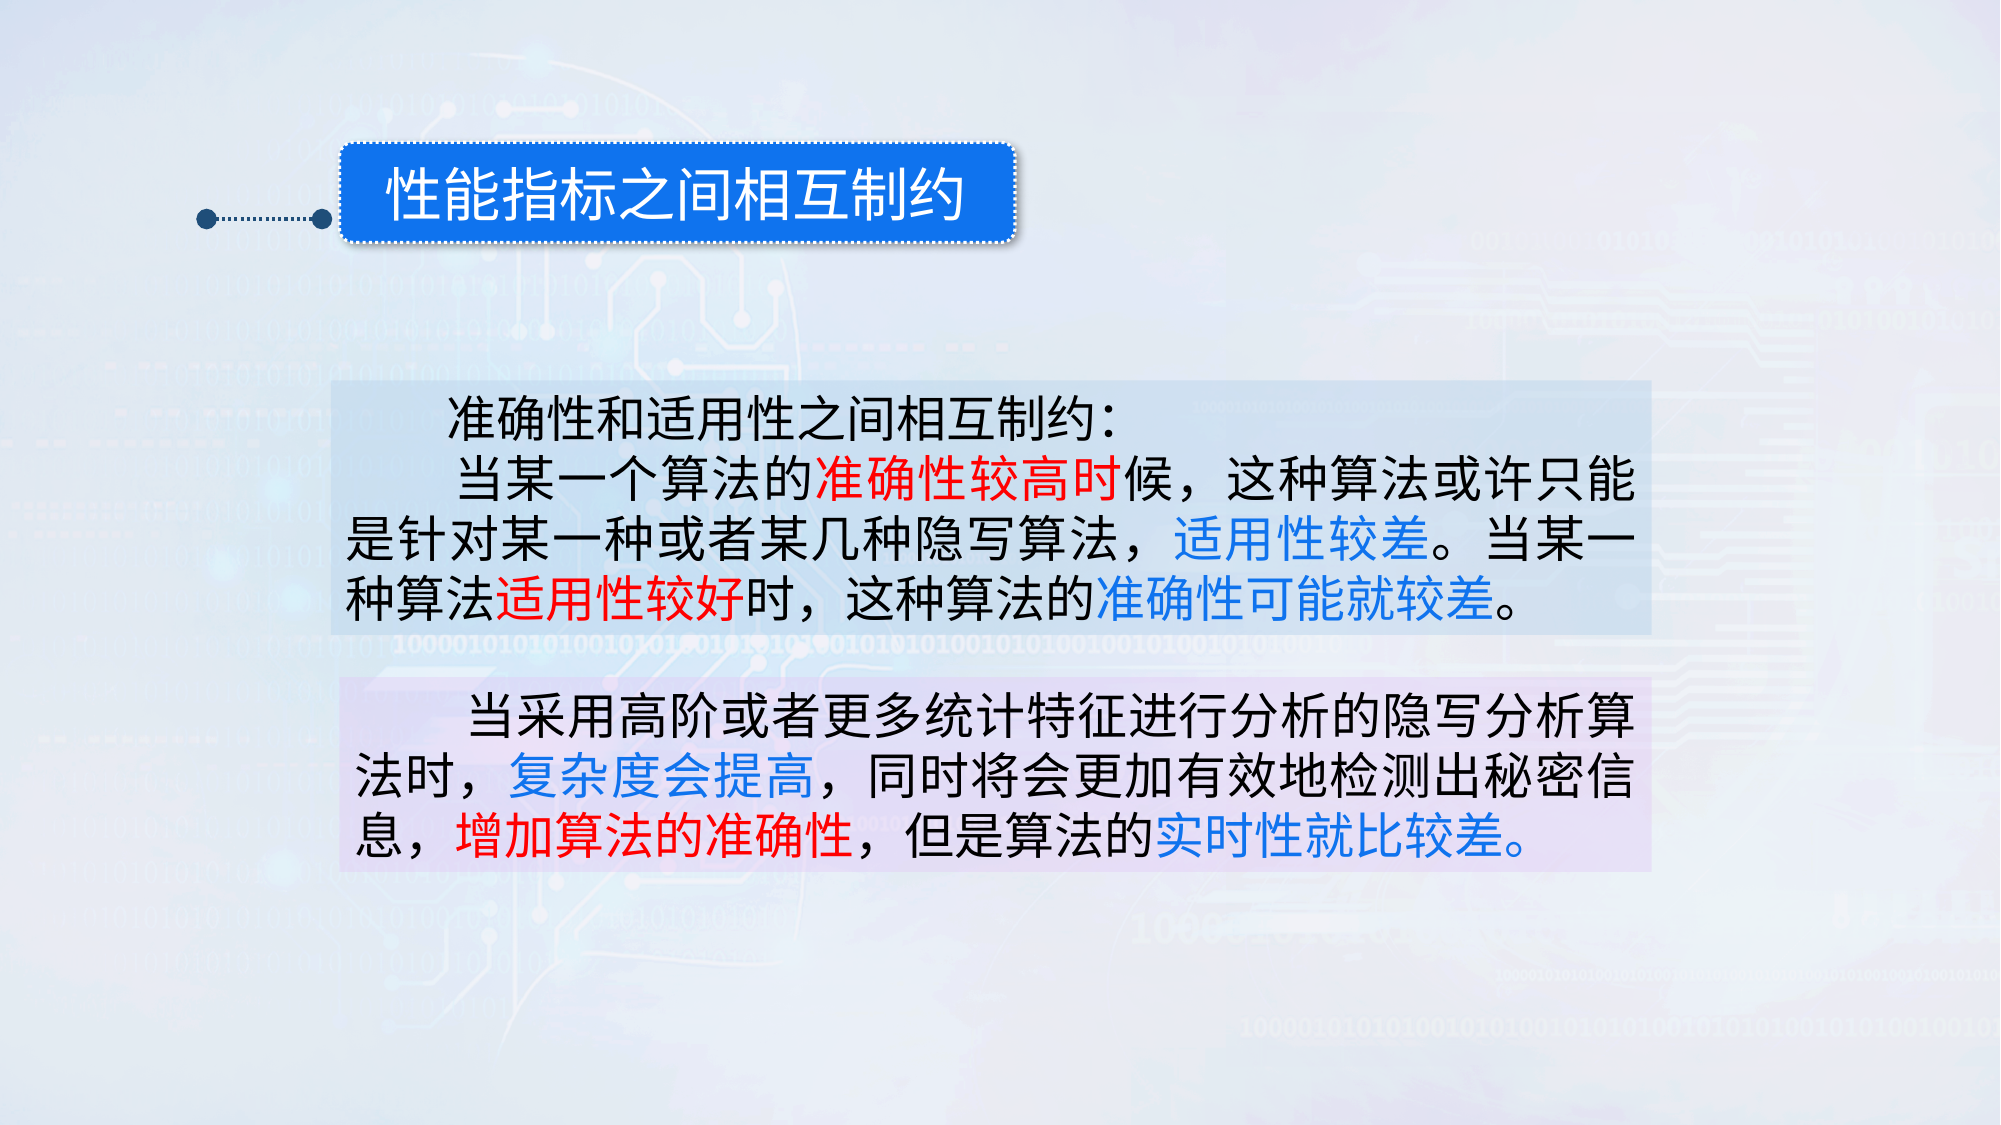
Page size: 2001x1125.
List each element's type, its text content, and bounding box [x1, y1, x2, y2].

picture [0, 0, 2000, 1125]
text_box 当采用高阶或者更多统计特征进行分析的隐写分析算法时，复杂度会提高，同时将会更加有效地检测出秘密信息，增加算法的准确性，但是算法的实时性就比较差。 [339, 677, 1652, 872]
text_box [206, 104, 1015, 243]
text_box 准确性和适用性之间相互制约： 当某一个算法的准确性较高时候，这种算法或许只能是针对某一种或者某几种隐写算法，适用性较差。当某一种算法适用性较好时，这种算法的准确性可能就较差。 [330, 380, 1652, 635]
